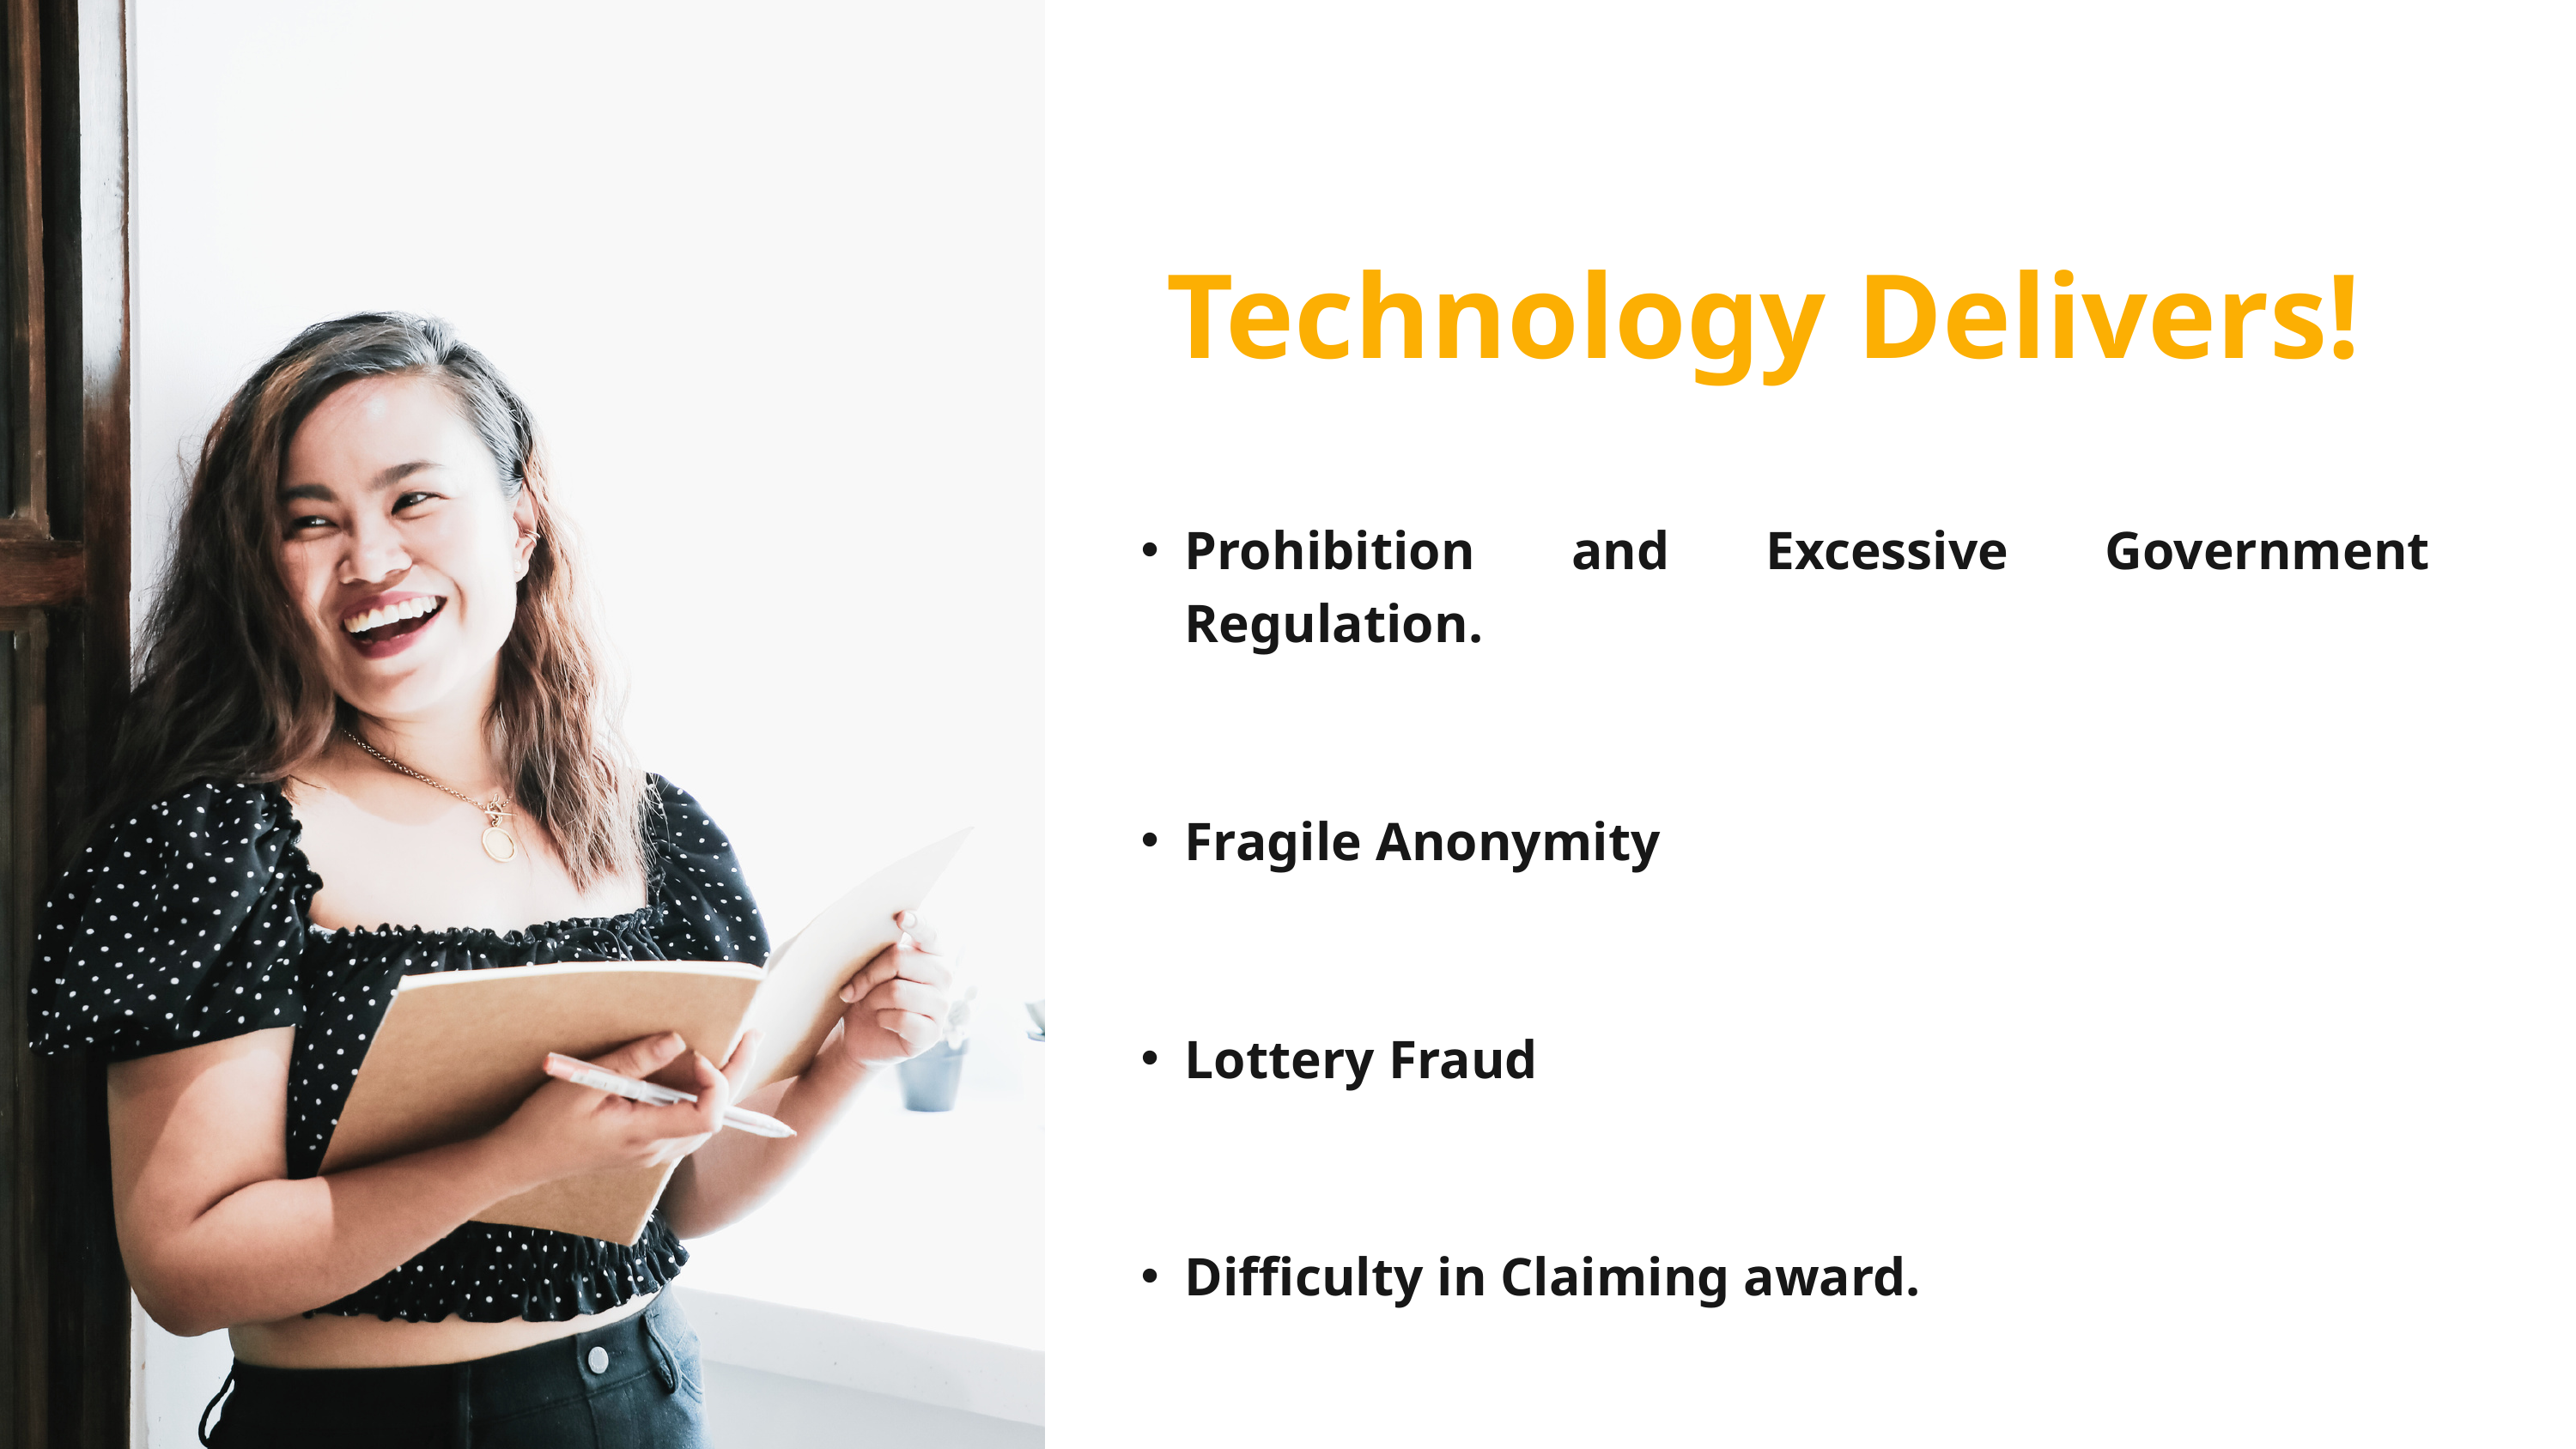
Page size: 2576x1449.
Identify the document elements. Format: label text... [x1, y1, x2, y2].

text_box [0, 0, 1045, 1449]
text_box Technology Delivers! [981, 242, 2547, 382]
text_box Prohibition and Excessive Government Regulation. Fragile Anonymity Lottery Fraud Difficulty in Claiming award. [1097, 507, 2432, 1307]
